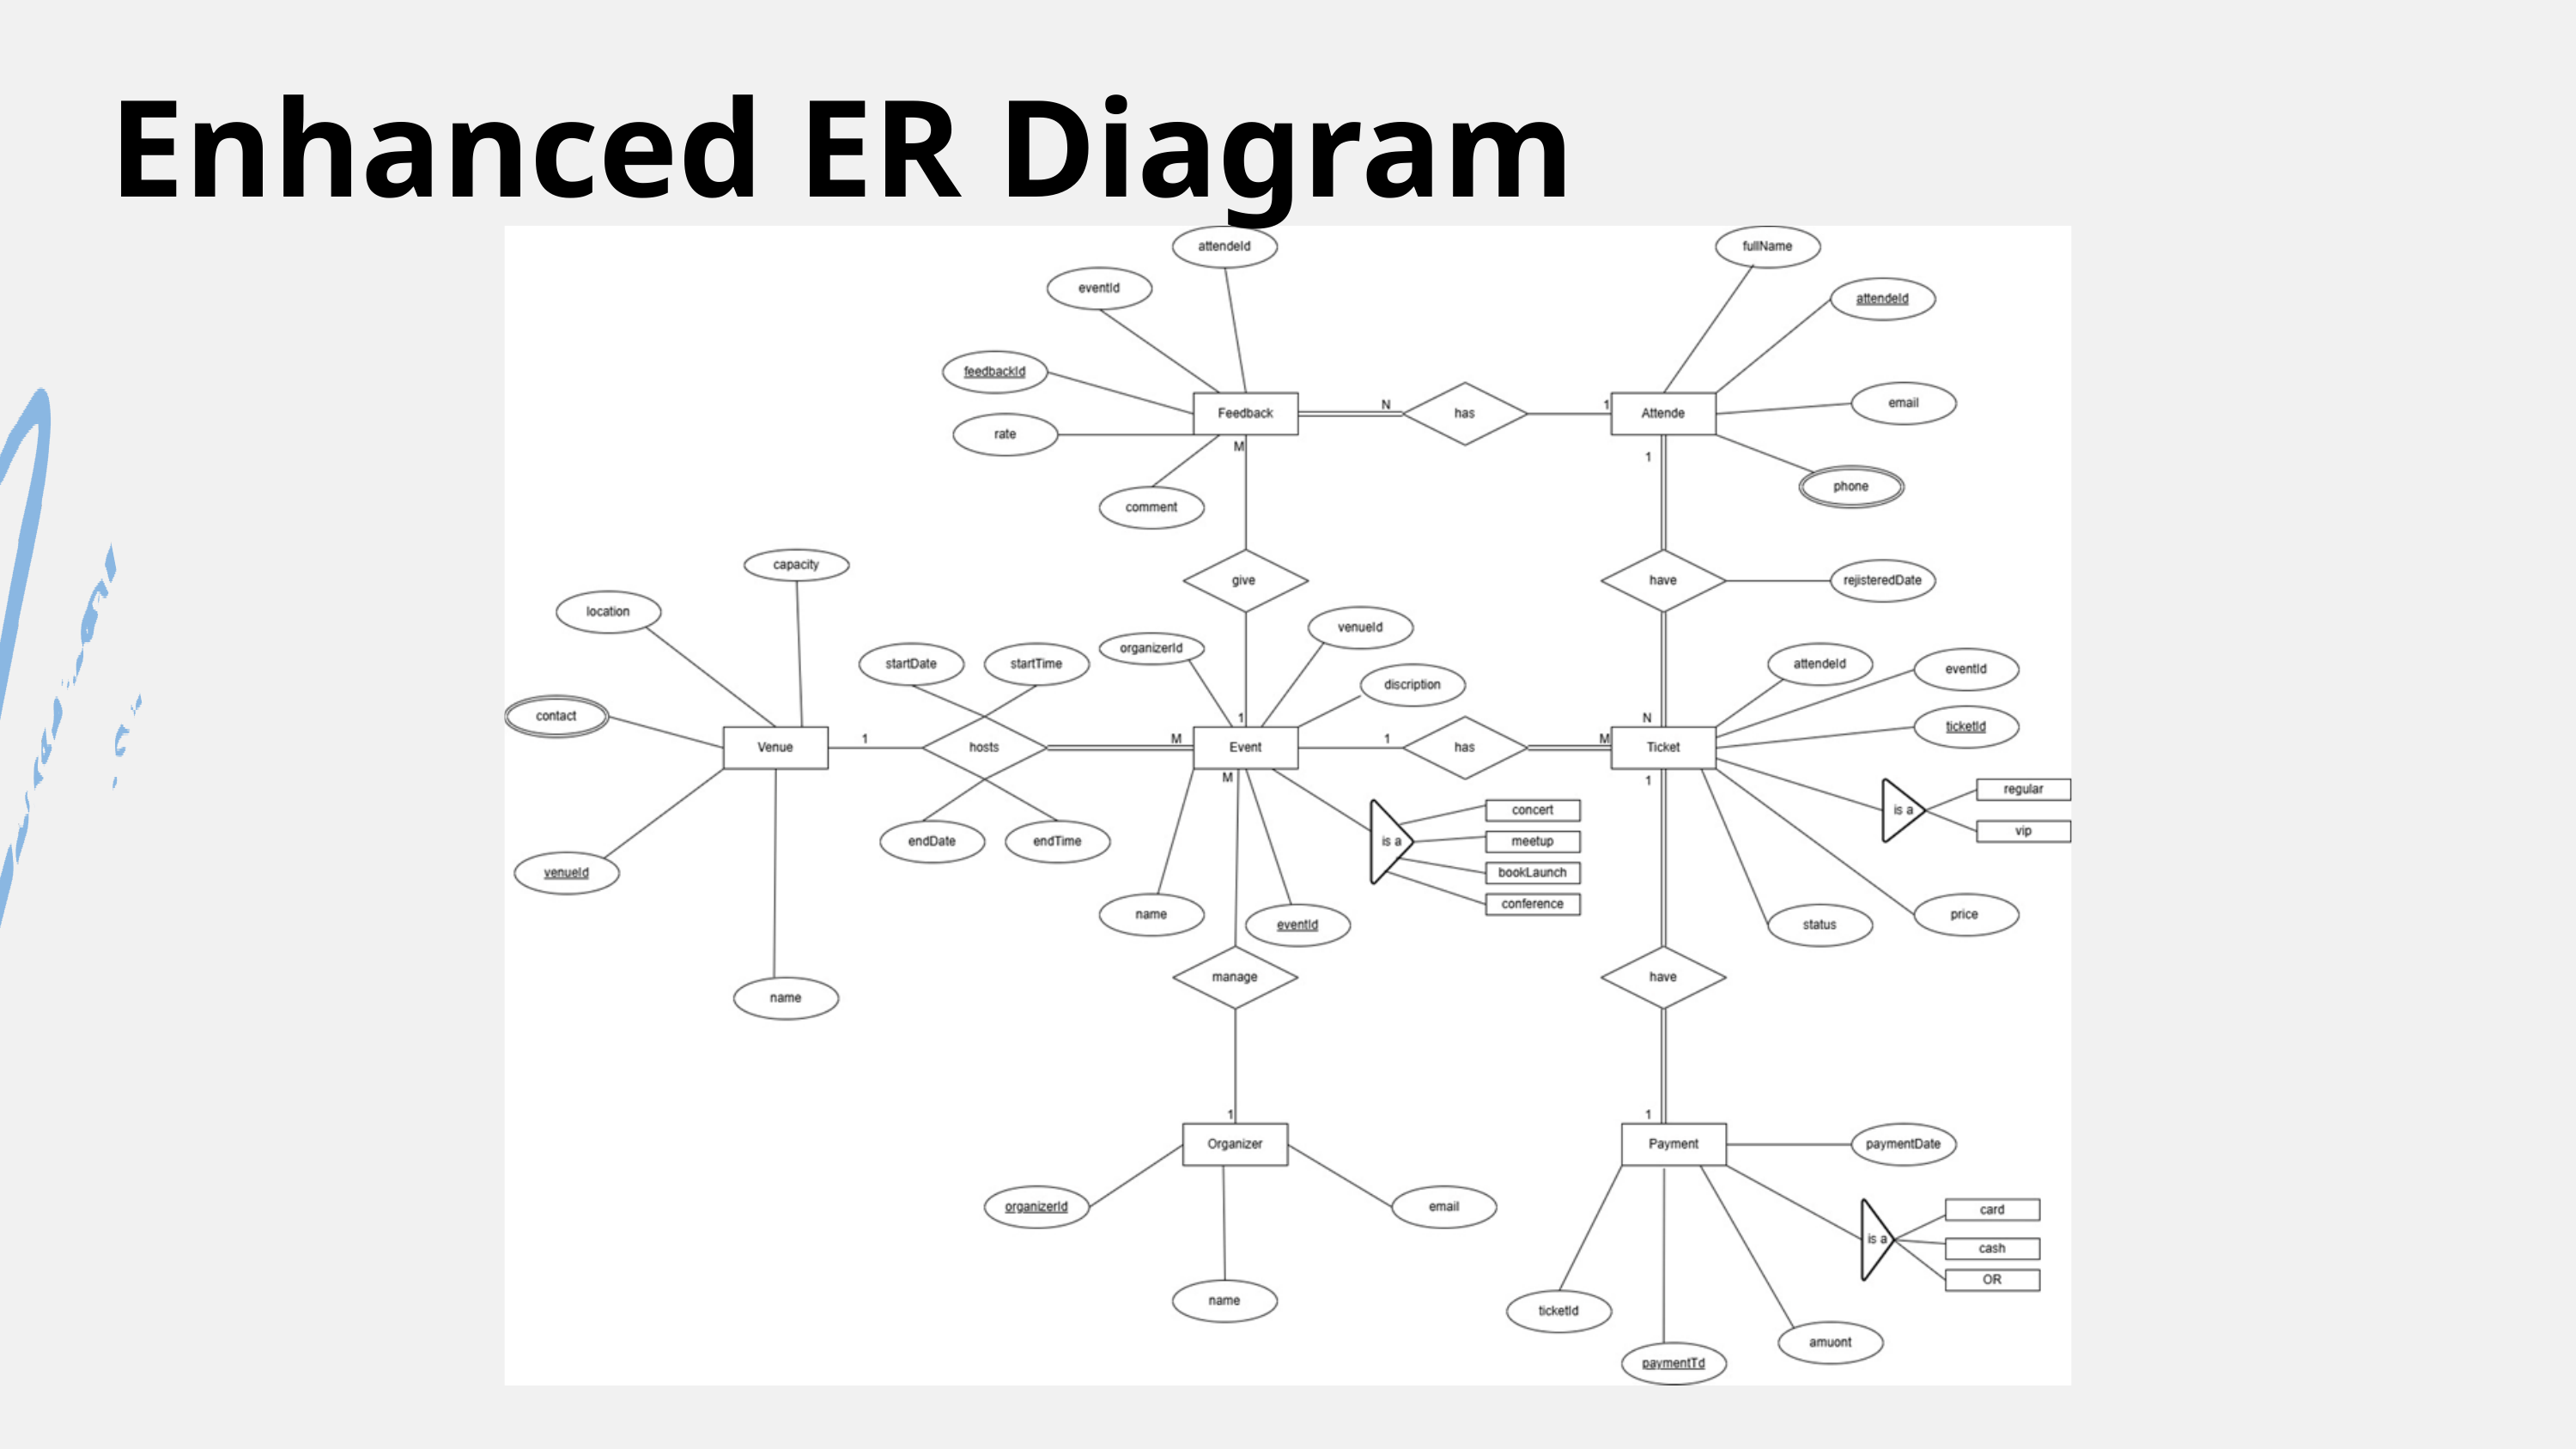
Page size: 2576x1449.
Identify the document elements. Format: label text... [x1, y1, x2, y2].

text_box Enhanced ER Diagram [0, 128, 1986, 319]
text_box [0, 319, 181, 938]
text_box [504, 226, 2072, 1385]
